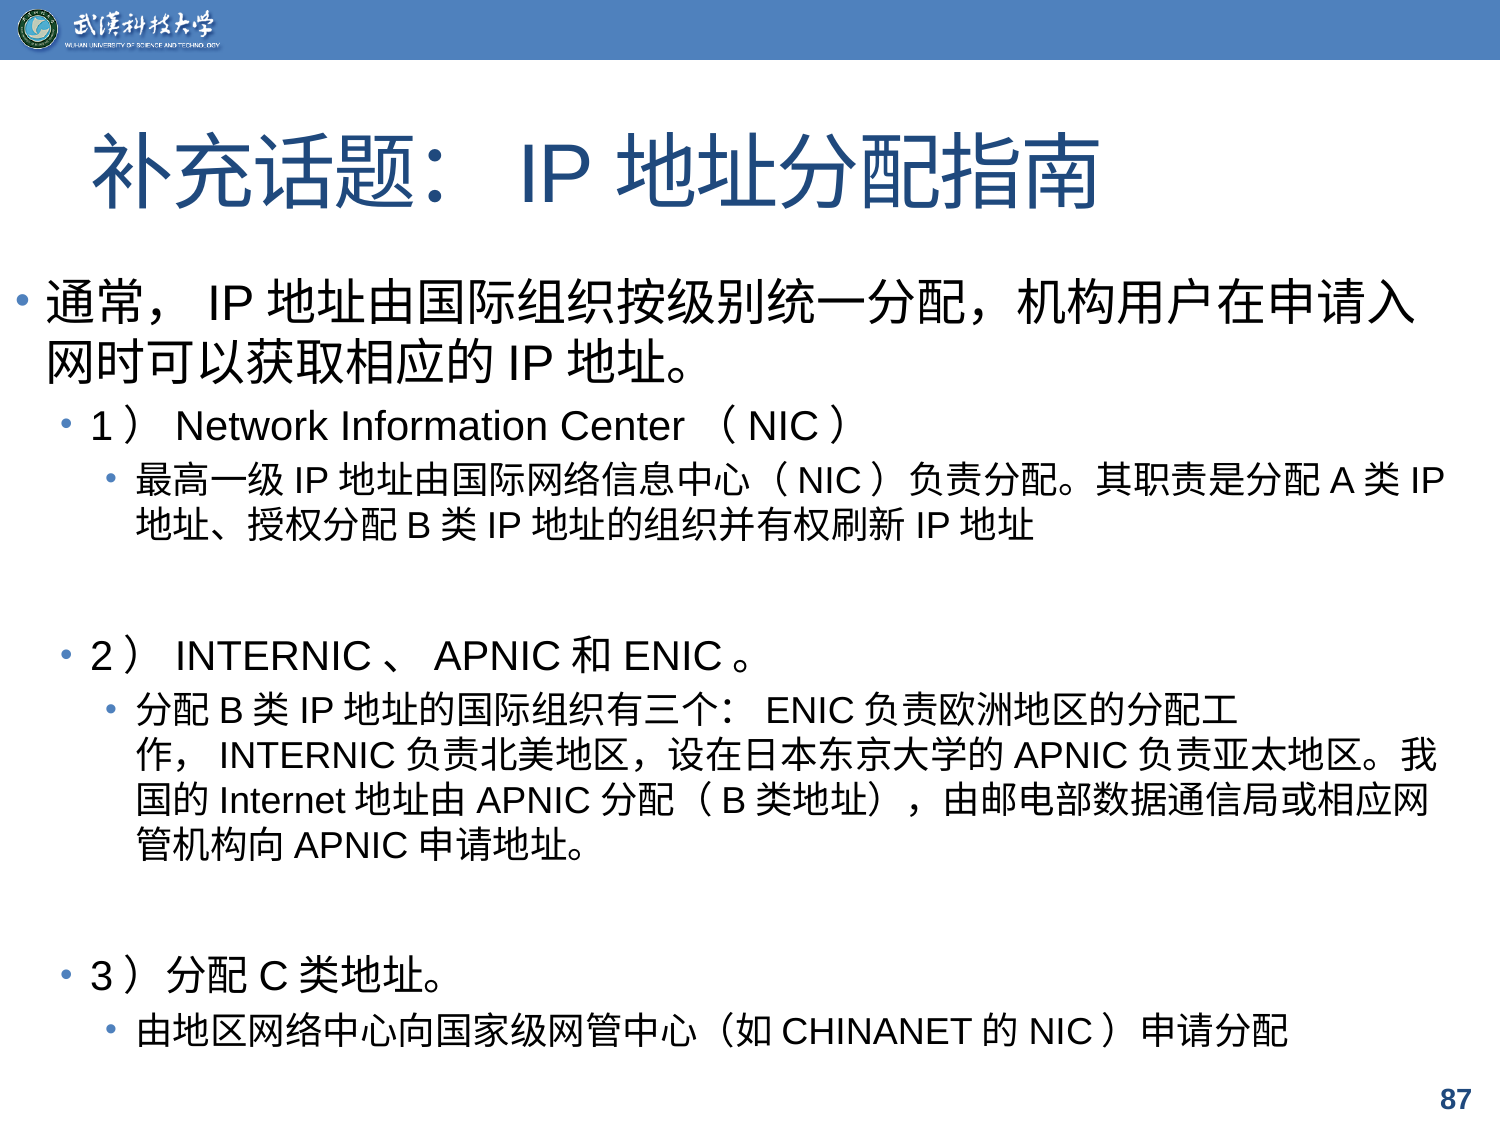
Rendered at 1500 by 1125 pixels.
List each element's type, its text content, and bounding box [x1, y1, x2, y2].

picture [8, 4, 228, 58]
title 补充话题：IP地址分配指南 [75, 87, 1425, 250]
list 通常，IP地址由国际组织按级别统一分配，机构用户在申请入网时可以获取相应的IP地址。 1）Network Information Center（NIC） 最高一级IP地址由国际网络信息中心（NIC）负责分配。其职责是分配A类IP地址、授权分配B类IP地址的组织并有权刷新IP地址 2）INTERNIC、APNIC和ENIC。 分配B类IP地址的国际组织有三个：ENIC负责欧洲地区的分配工作，INTERNIC负责北美地区，设在日本东京大学的APNIC负责亚太地区。我国的Internet地址由APNIC分配（B类地址），由邮电部数据通信局或相应网管机构向APNIC申请地址。 3）分配C类地址。 由地区网络中心向国家级网管中心（如CHINANET的NIC）申请分配 [0, 262, 1475, 1125]
slide_number 87 [1425, 1071, 1500, 1125]
